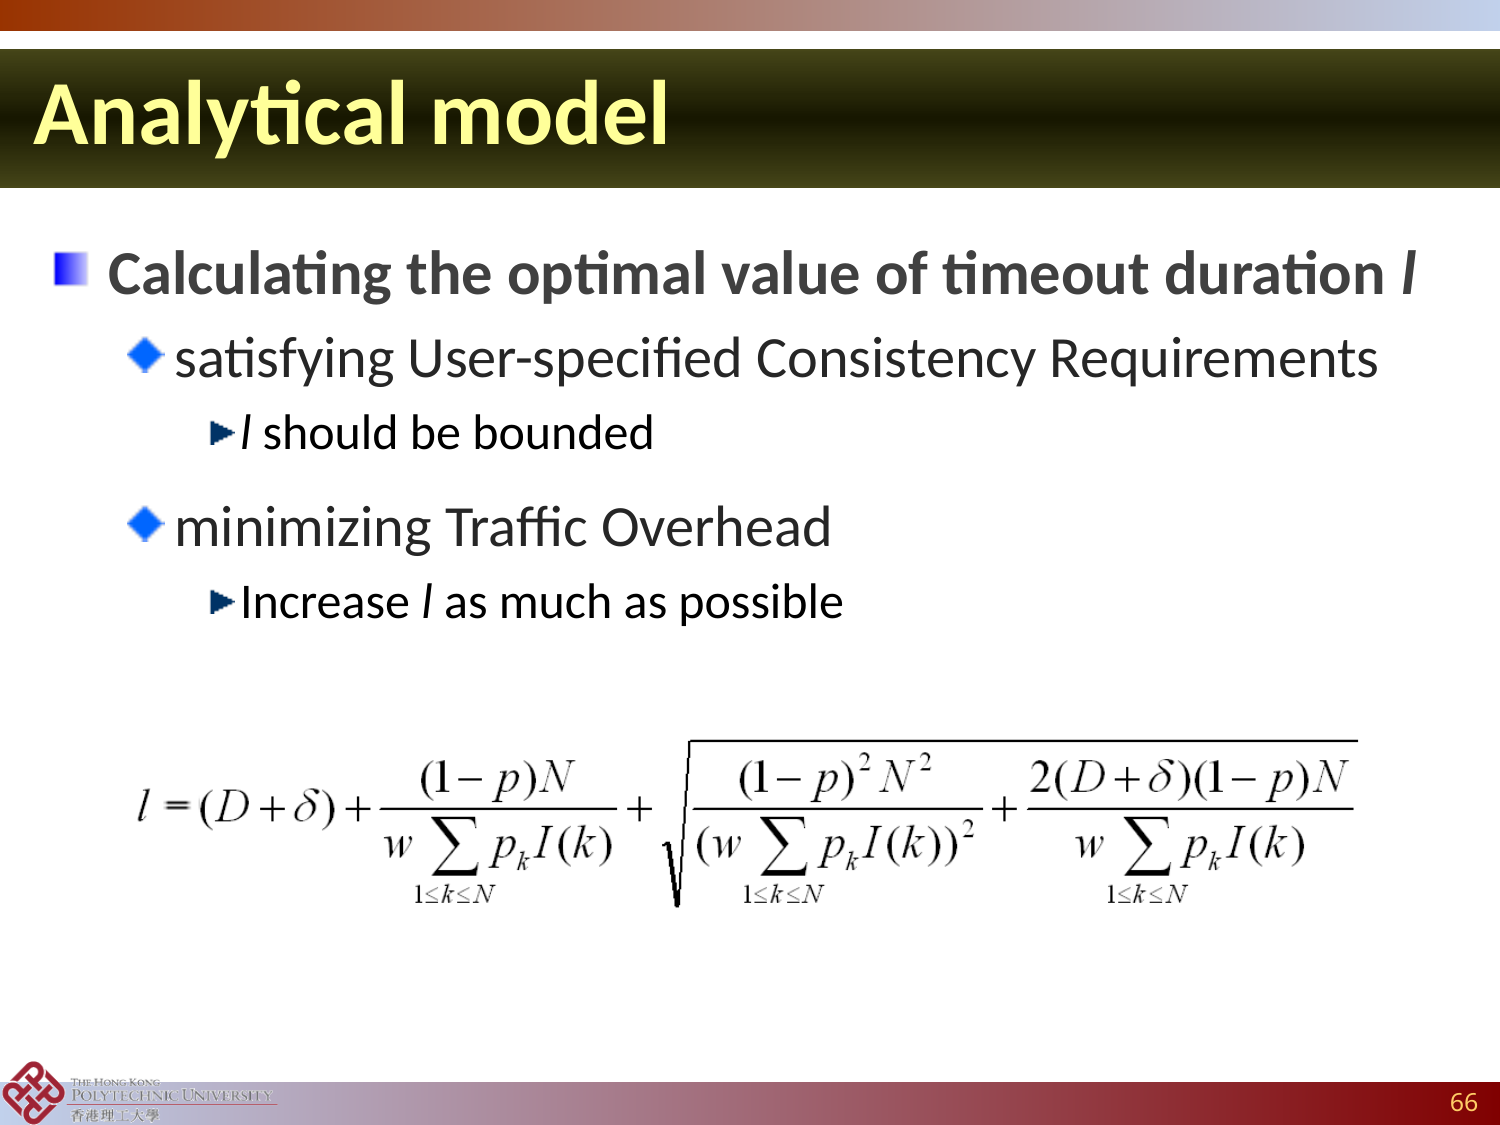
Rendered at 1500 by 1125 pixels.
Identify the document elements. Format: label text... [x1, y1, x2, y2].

picture [127, 335, 165, 373]
text_box Analytical model [0, 49, 1500, 188]
picture [202, 582, 235, 614]
picture [52, 250, 92, 290]
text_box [124, 724, 1376, 929]
list Calculating the optimal value of timeout duration l satisfying User-specified Consistency Requirements l should be bounded minimizing Traffic Overhead Increase l as much as possible [37, 224, 1463, 1050]
picture [202, 413, 235, 445]
picture [127, 504, 165, 542]
picture [0, 1061, 278, 1125]
